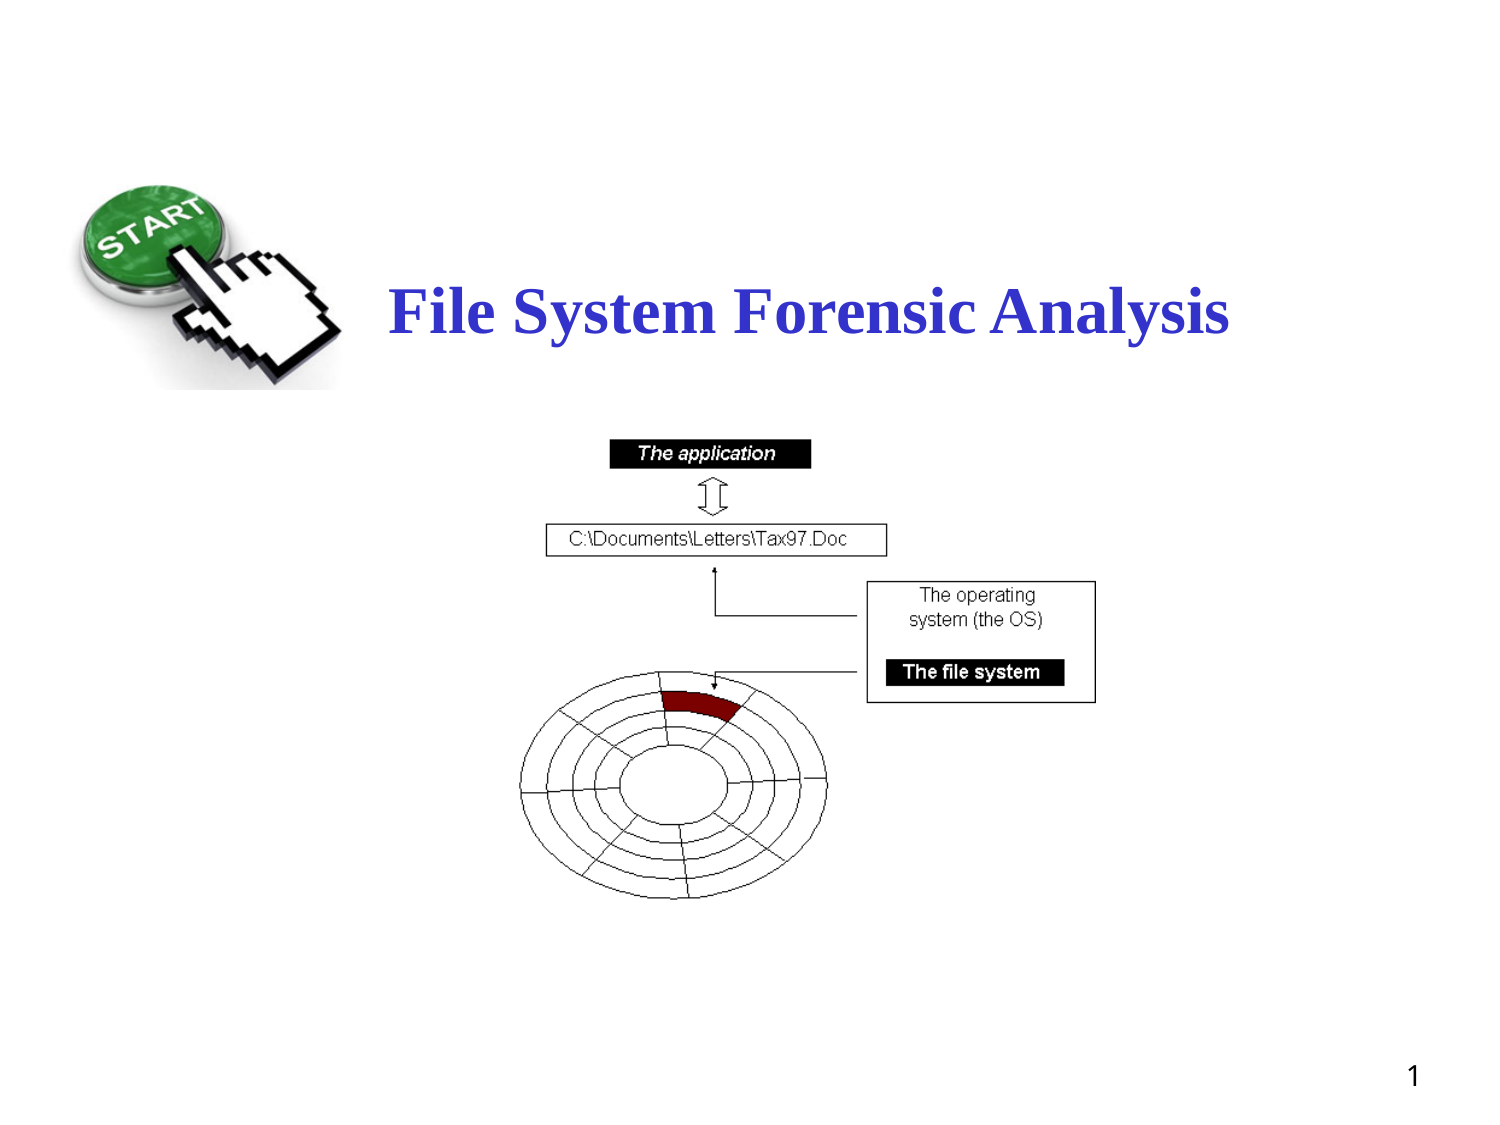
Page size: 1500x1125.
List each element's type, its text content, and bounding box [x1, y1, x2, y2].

picture [62, 176, 346, 390]
text_box [1311, 1049, 1438, 1125]
text_box File System Forensic Analysis [349, 224, 1334, 390]
picture [516, 437, 1096, 901]
